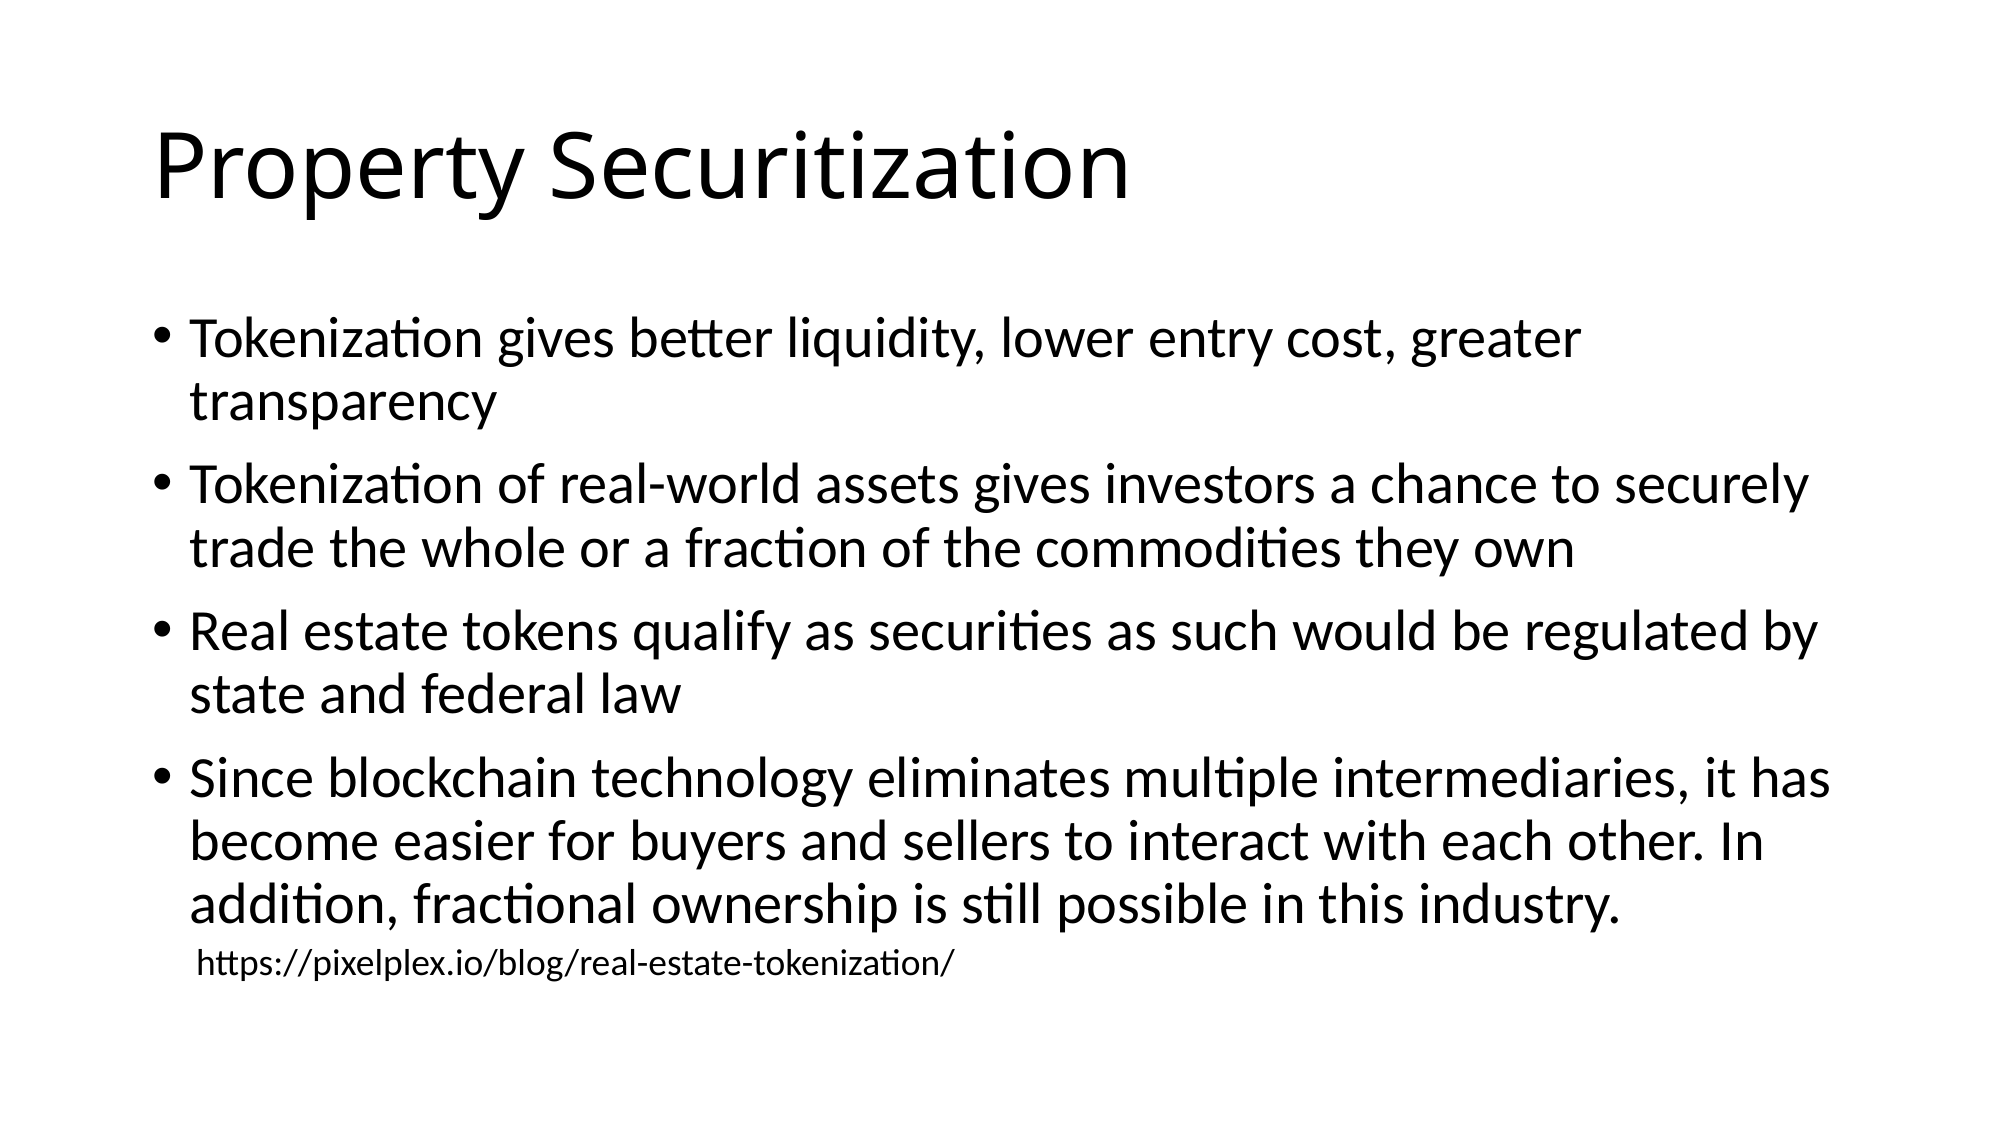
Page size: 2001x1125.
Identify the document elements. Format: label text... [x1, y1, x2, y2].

list Tokenization gives better liquidity, lower entry cost, greater transparency Tokenization of real-world assets gives investors a chance to securely trade the whole or a fraction of the commodities they own Real estate tokens qualify as securities as such would be regulated by state and federal law Since blockchain technology eliminates multiple intermediaries, it has become easier for buyers and sellers to interact with each other. In addition, fractional ownership is still possible in this industry. [137, 299, 1863, 1014]
text_box https://pixelplex.io/blog/real-estate-tokenization/ [181, 930, 971, 991]
title Property Securitization [137, 59, 1863, 278]
